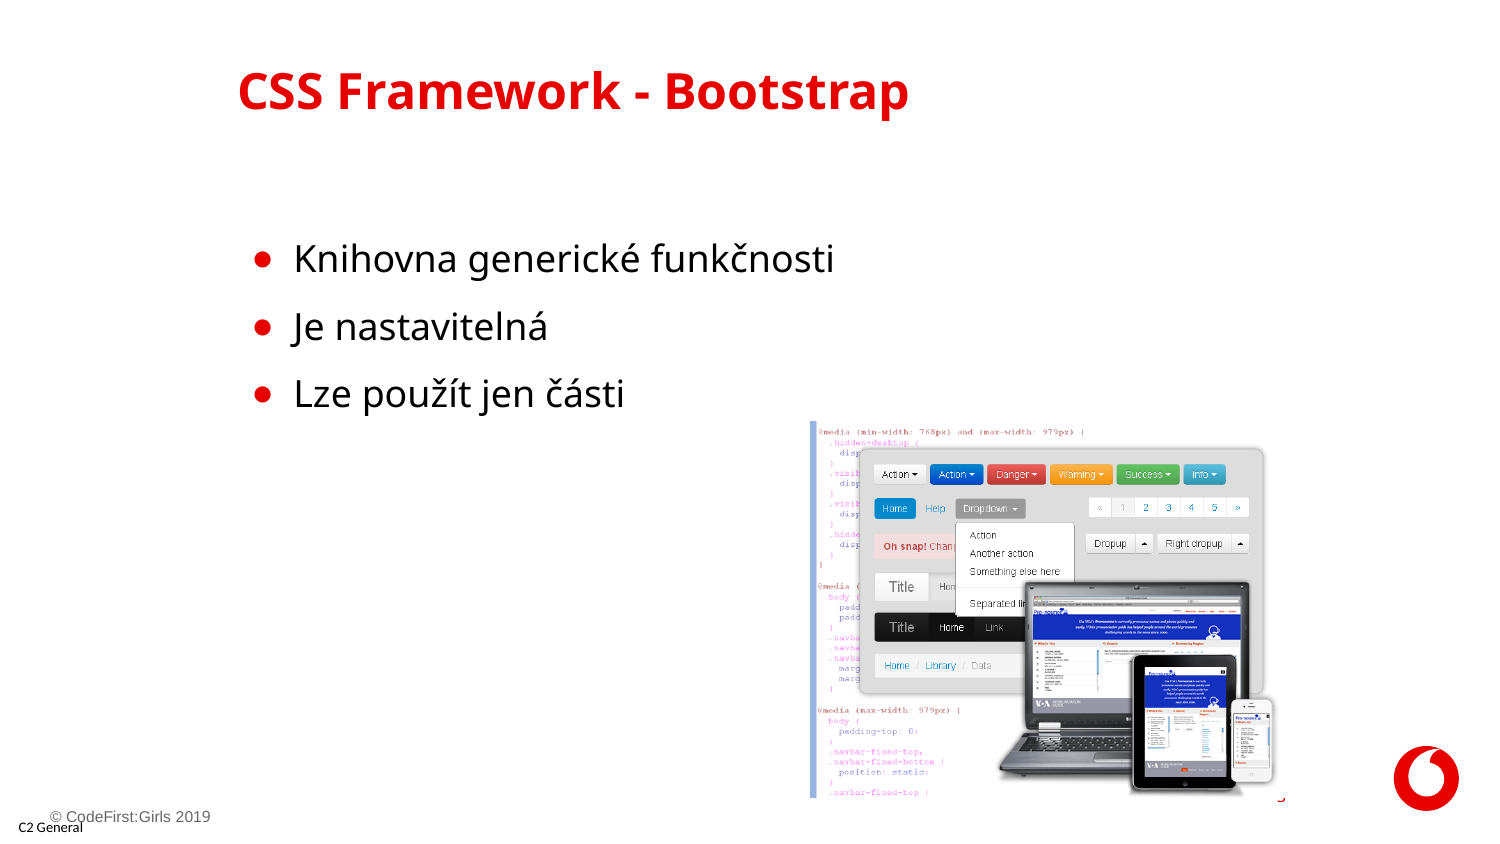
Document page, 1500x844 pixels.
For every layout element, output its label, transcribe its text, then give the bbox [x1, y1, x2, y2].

slide_number 3 [1229, 764, 1298, 830]
list Knihovna generické funkčnosti Je nastavitelná Lze použít jen části [225, 201, 1275, 830]
picture [810, 421, 1286, 798]
title CSS Framework - Bootstrap [225, 48, 1275, 180]
